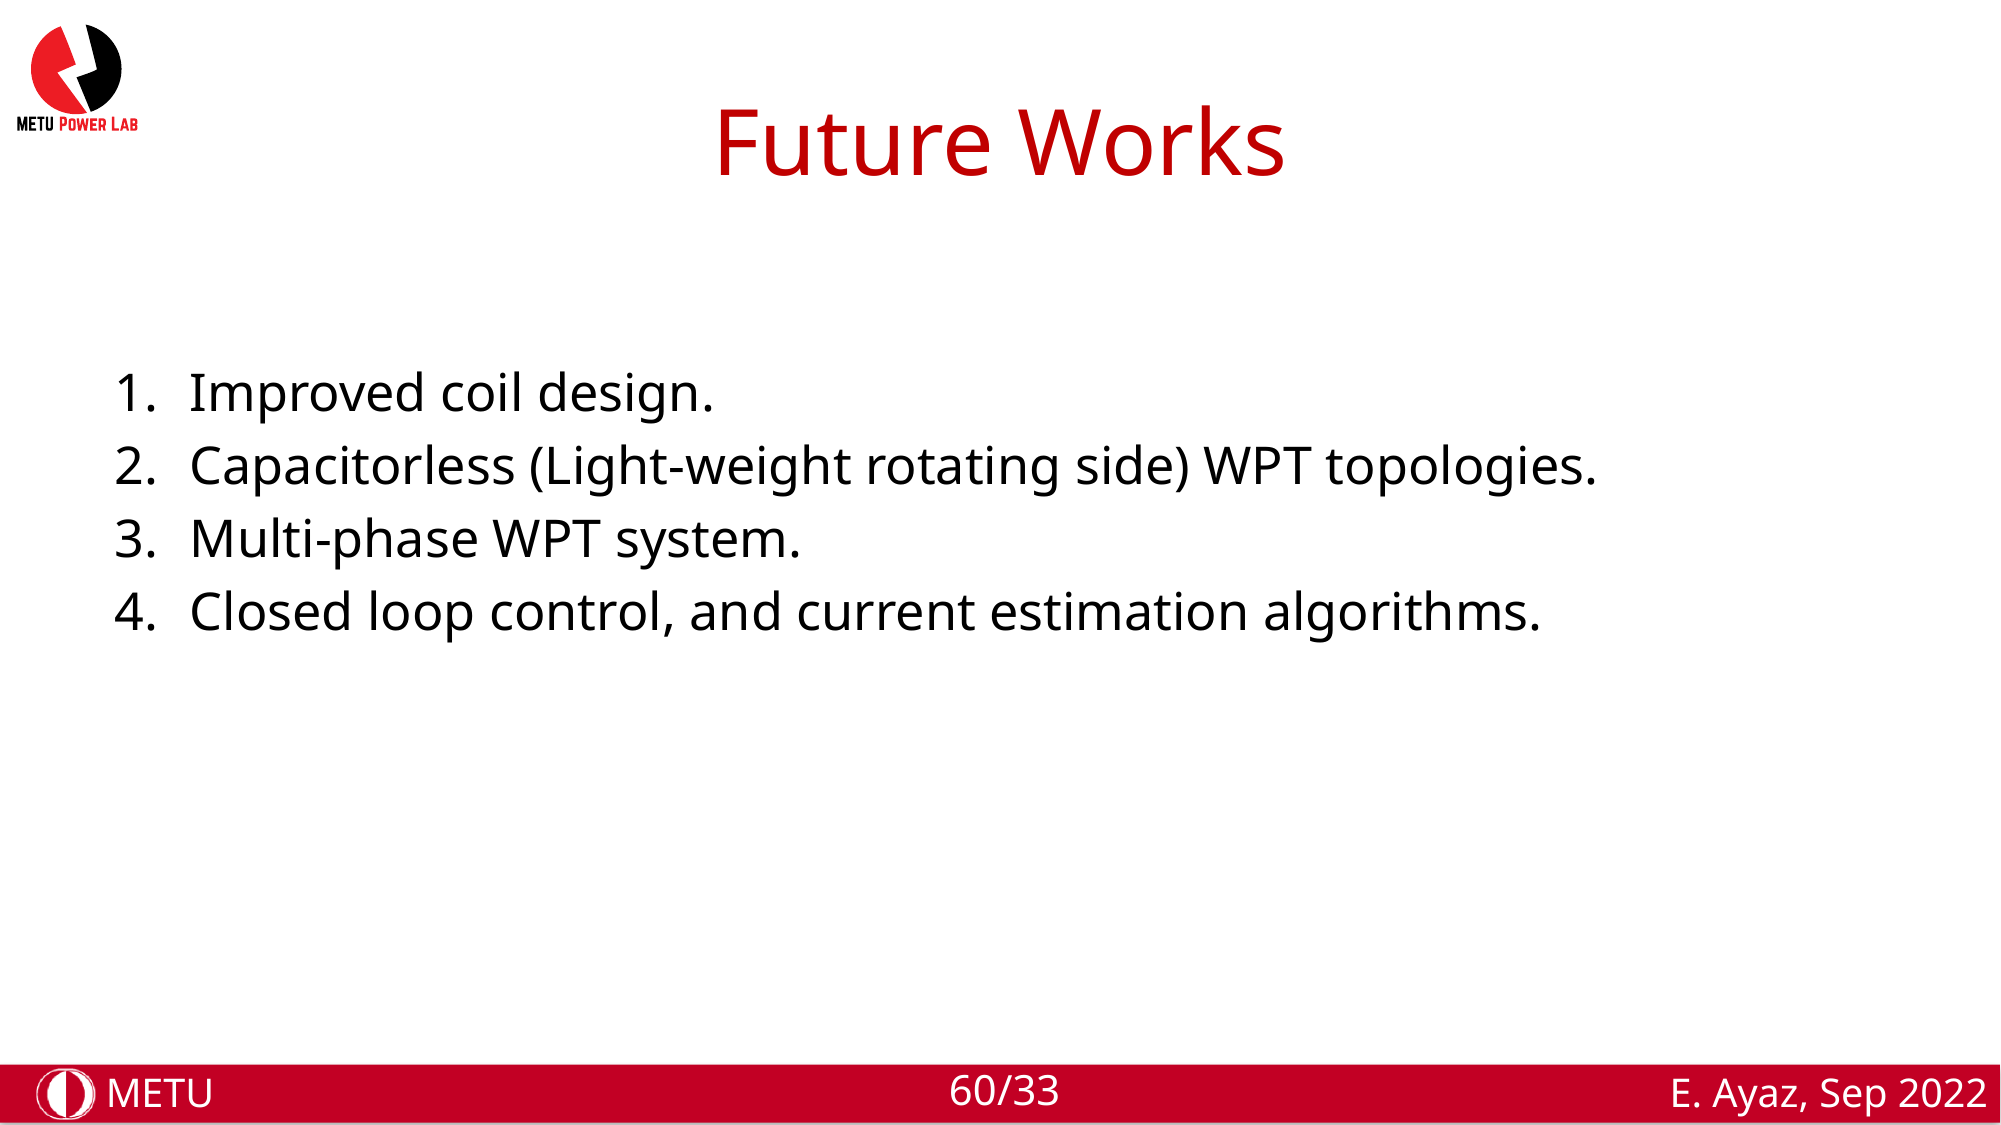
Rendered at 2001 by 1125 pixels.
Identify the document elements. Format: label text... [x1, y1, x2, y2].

title Future Works [99, 45, 1900, 206]
list Improved coil design. Capacitorless (Light-weight rotating side) WPT topologies. Multi-phase WPT system. Closed loop control, and current estimation algorithms. [99, 206, 1900, 977]
picture [30, 1068, 99, 1120]
